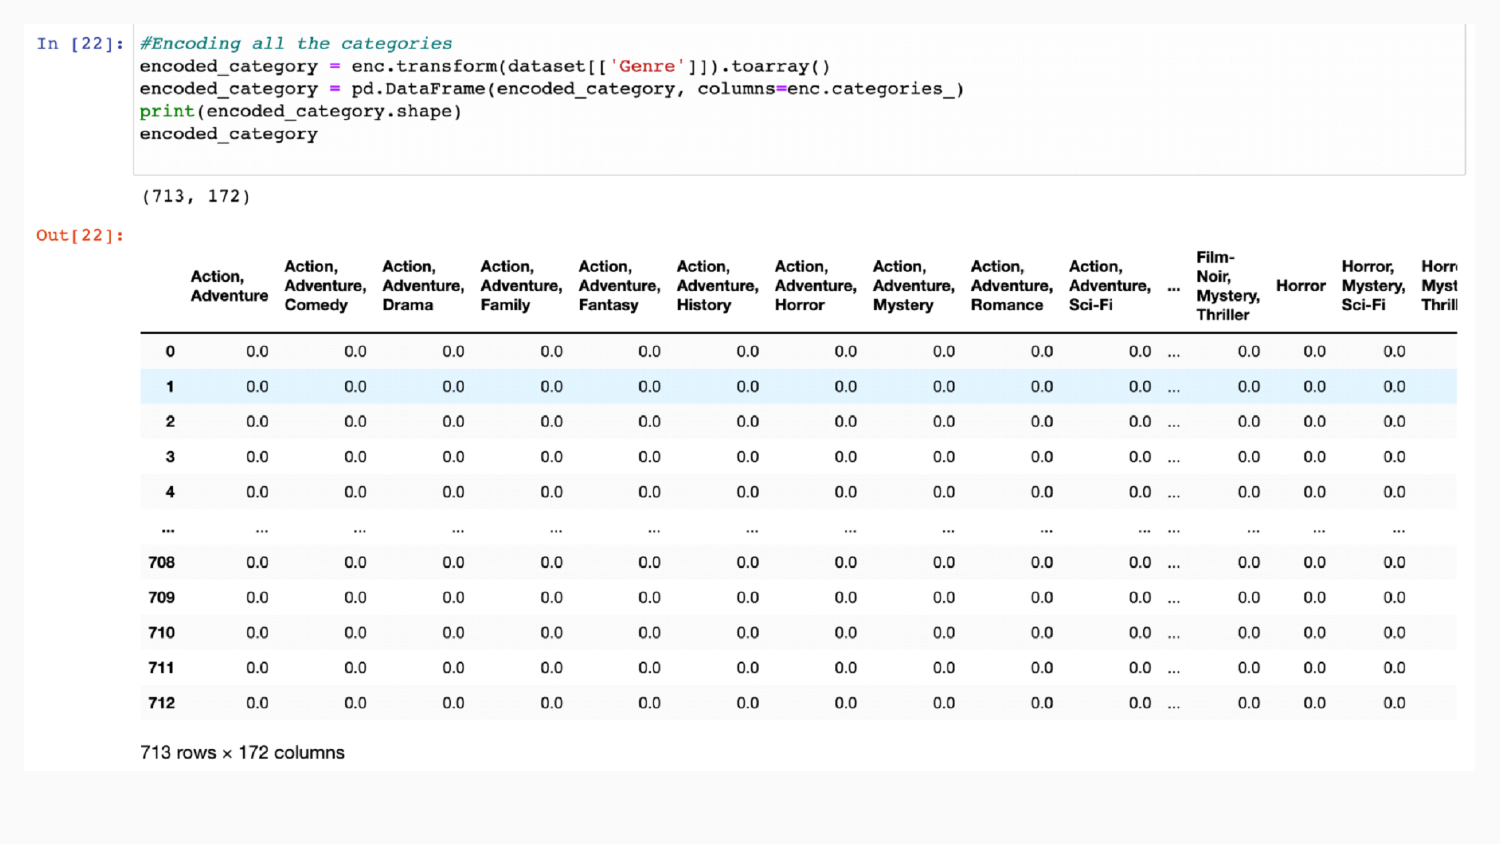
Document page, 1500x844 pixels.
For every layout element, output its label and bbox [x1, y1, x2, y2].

picture [24, 24, 1476, 771]
